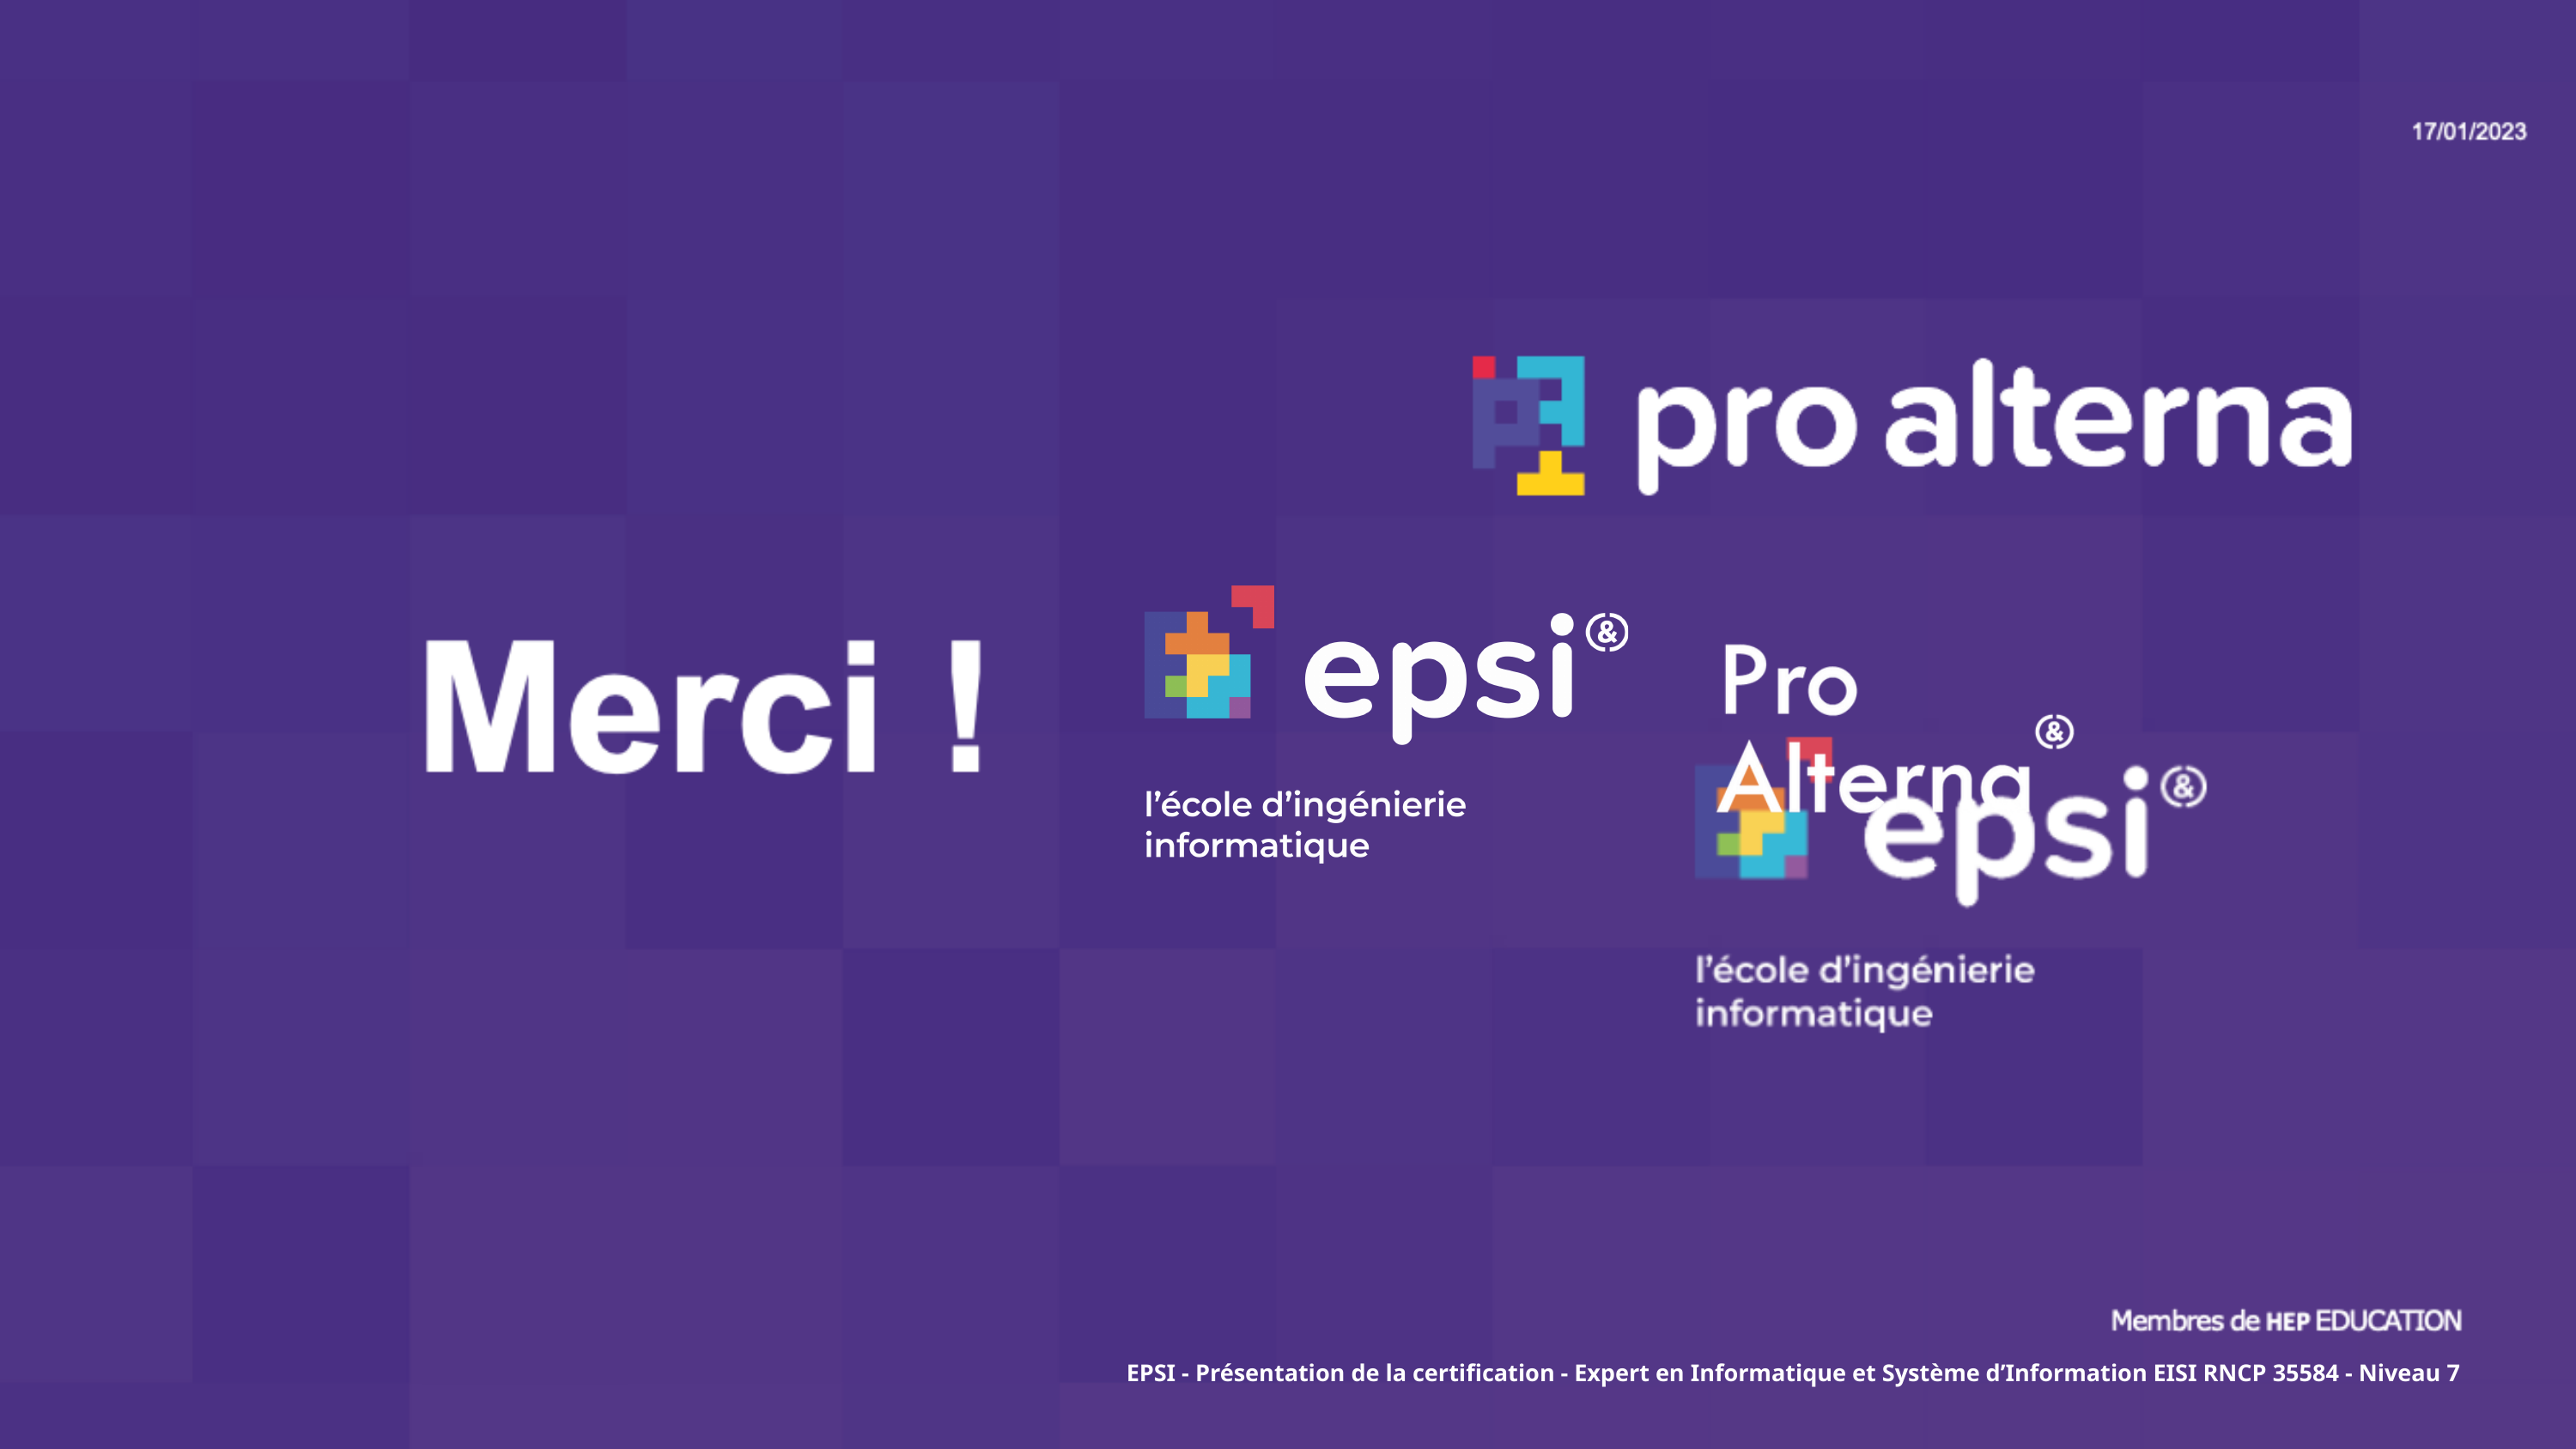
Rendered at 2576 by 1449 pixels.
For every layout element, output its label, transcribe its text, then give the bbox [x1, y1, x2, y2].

text_box EPSI - Présentation de la certification - Expert en Informatique et Système d’Information EISI RNCP 35584 - Niveau 7 [1017, 1355, 2460, 1386]
text_box [1144, 585, 1629, 864]
text_box [1672, 556, 2094, 892]
text_box [0, 0, 2576, 1449]
